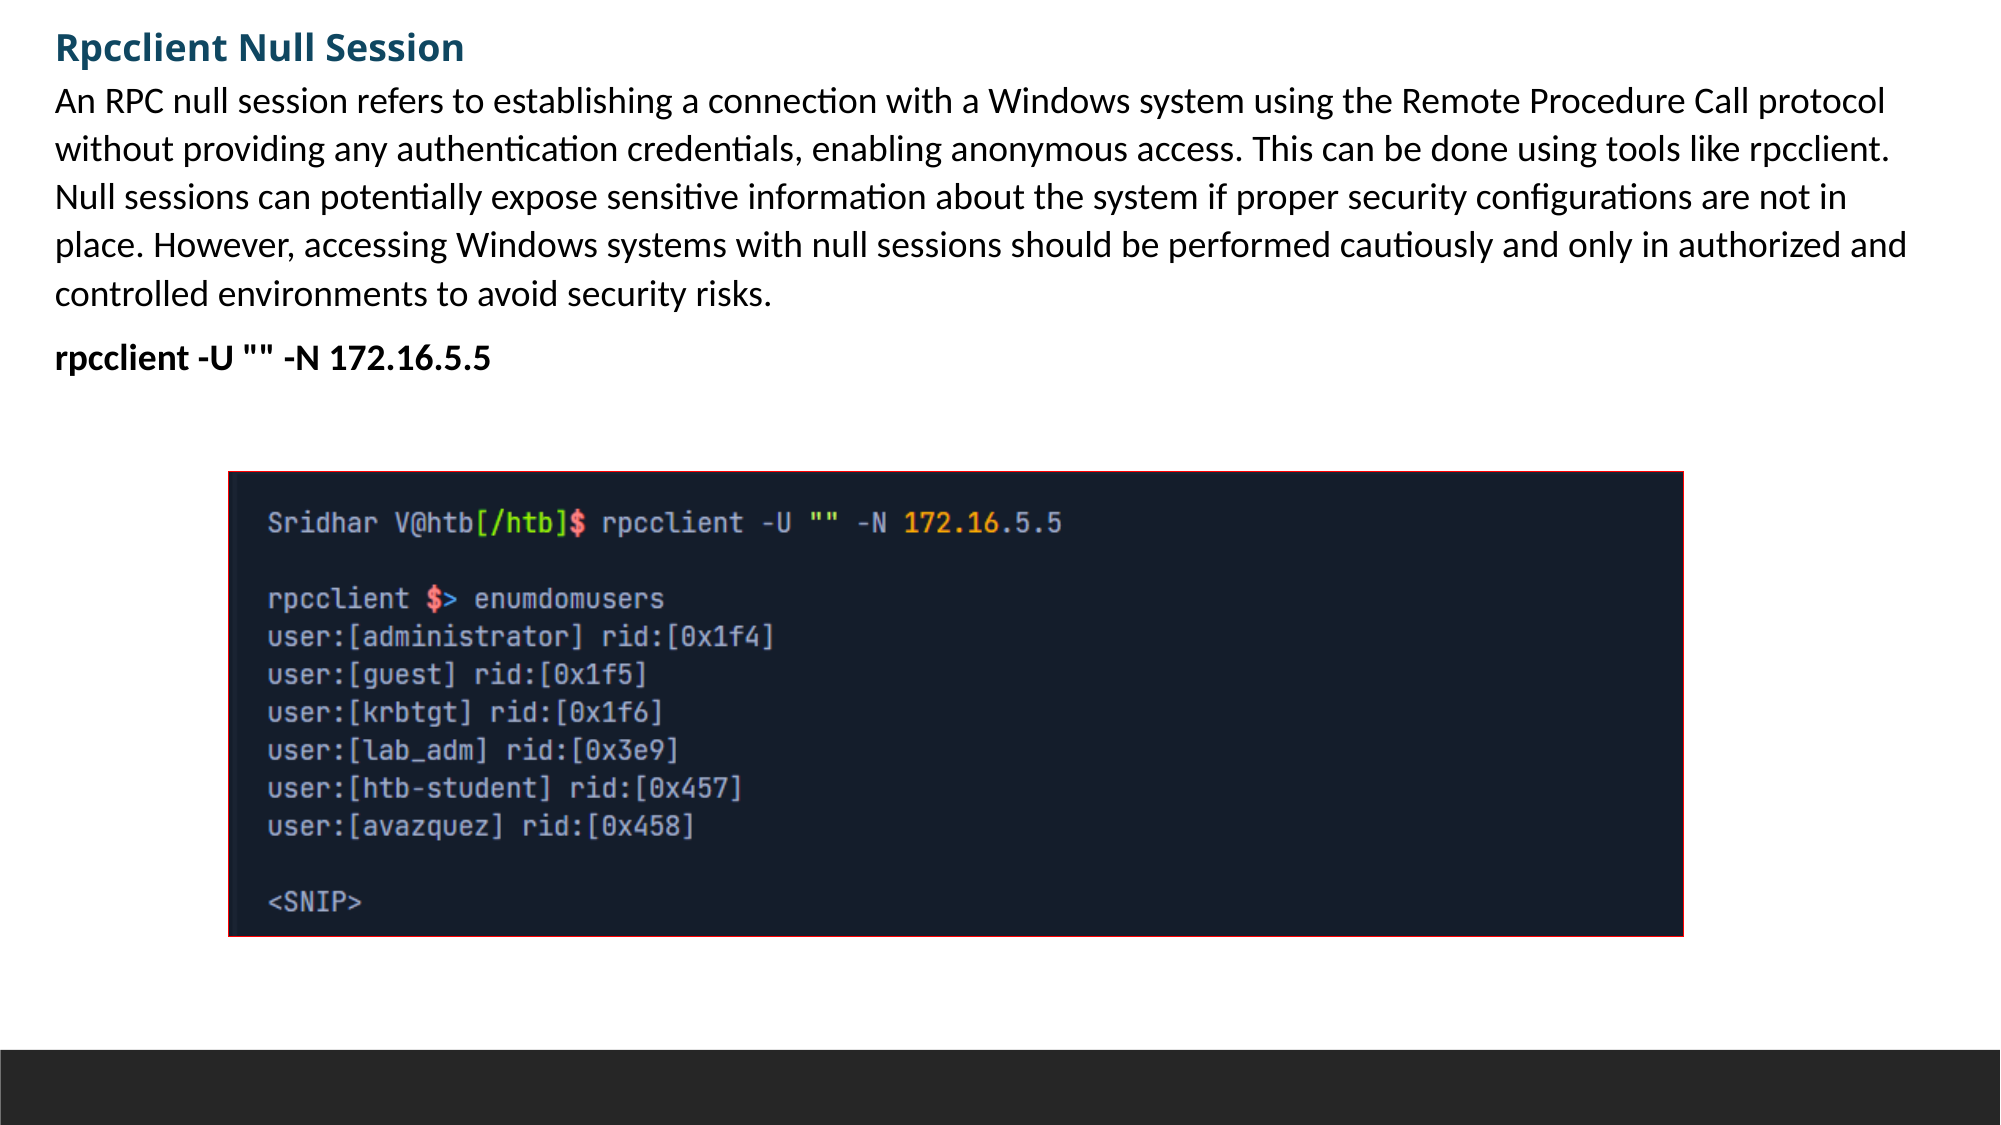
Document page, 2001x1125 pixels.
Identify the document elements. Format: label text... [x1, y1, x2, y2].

text_box Rpcclient Null Session An RPC null session refers to establishing a connection with a Windows system using the Remote Procedure Call protocol without providing any authentication credentials, enabling anonymous access. This can be done using tools like rpcclient. Null sessions can potentially expose sensitive information about the system if proper security configurations are not in place. However, accessing Windows systems with null sessions should be performed cautiously and only in authorized and controlled environments to avoid security risks. rpcclient -U "" -N 172.16.5.5 [39, 13, 1962, 386]
picture [227, 471, 1684, 938]
